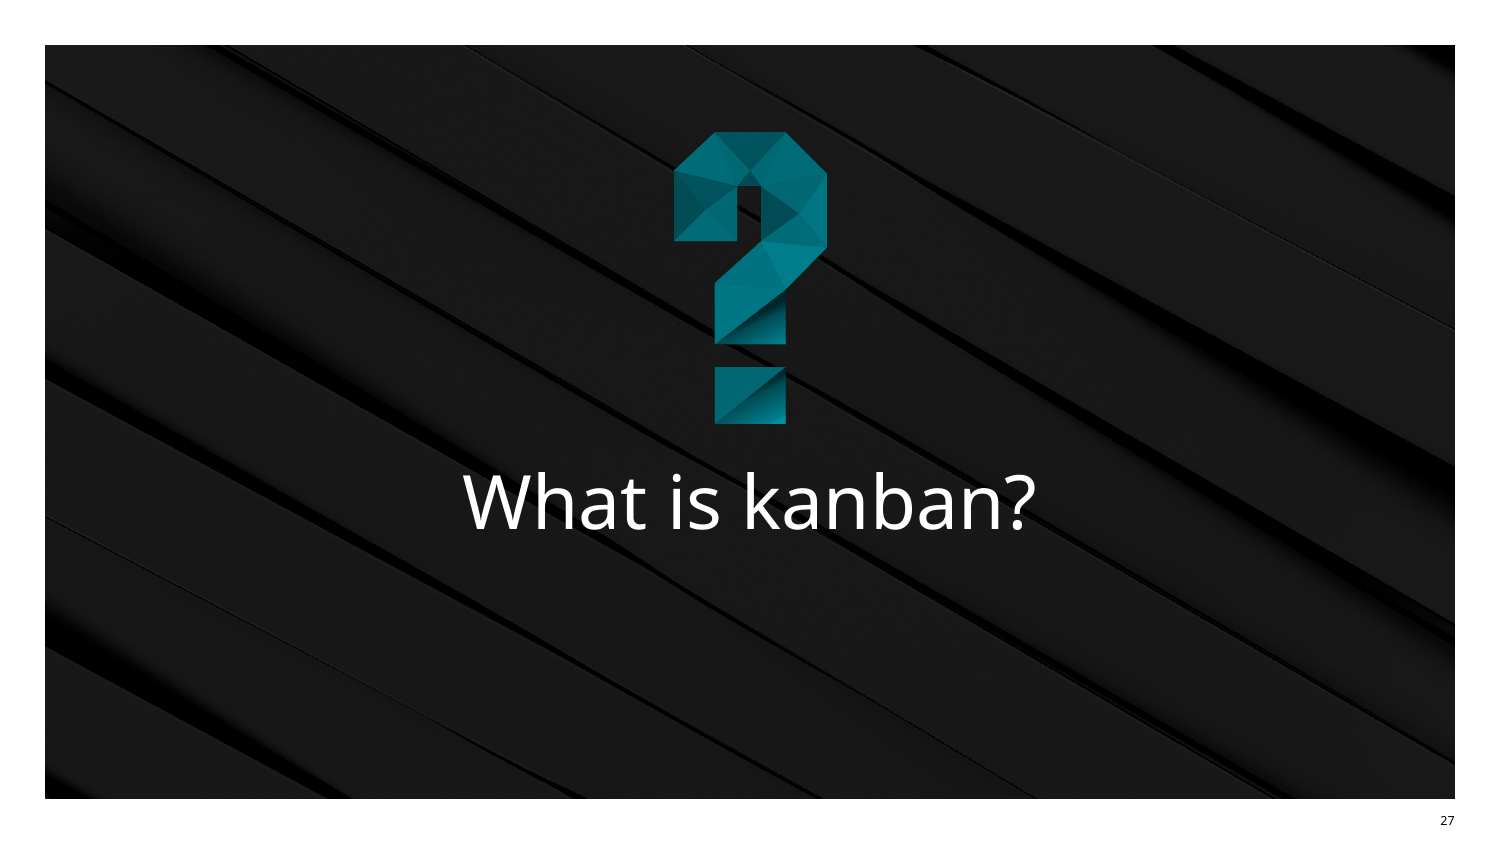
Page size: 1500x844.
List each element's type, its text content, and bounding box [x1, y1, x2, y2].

title What is kanban? [0, 379, 1500, 799]
picture [45, 45, 1455, 379]
